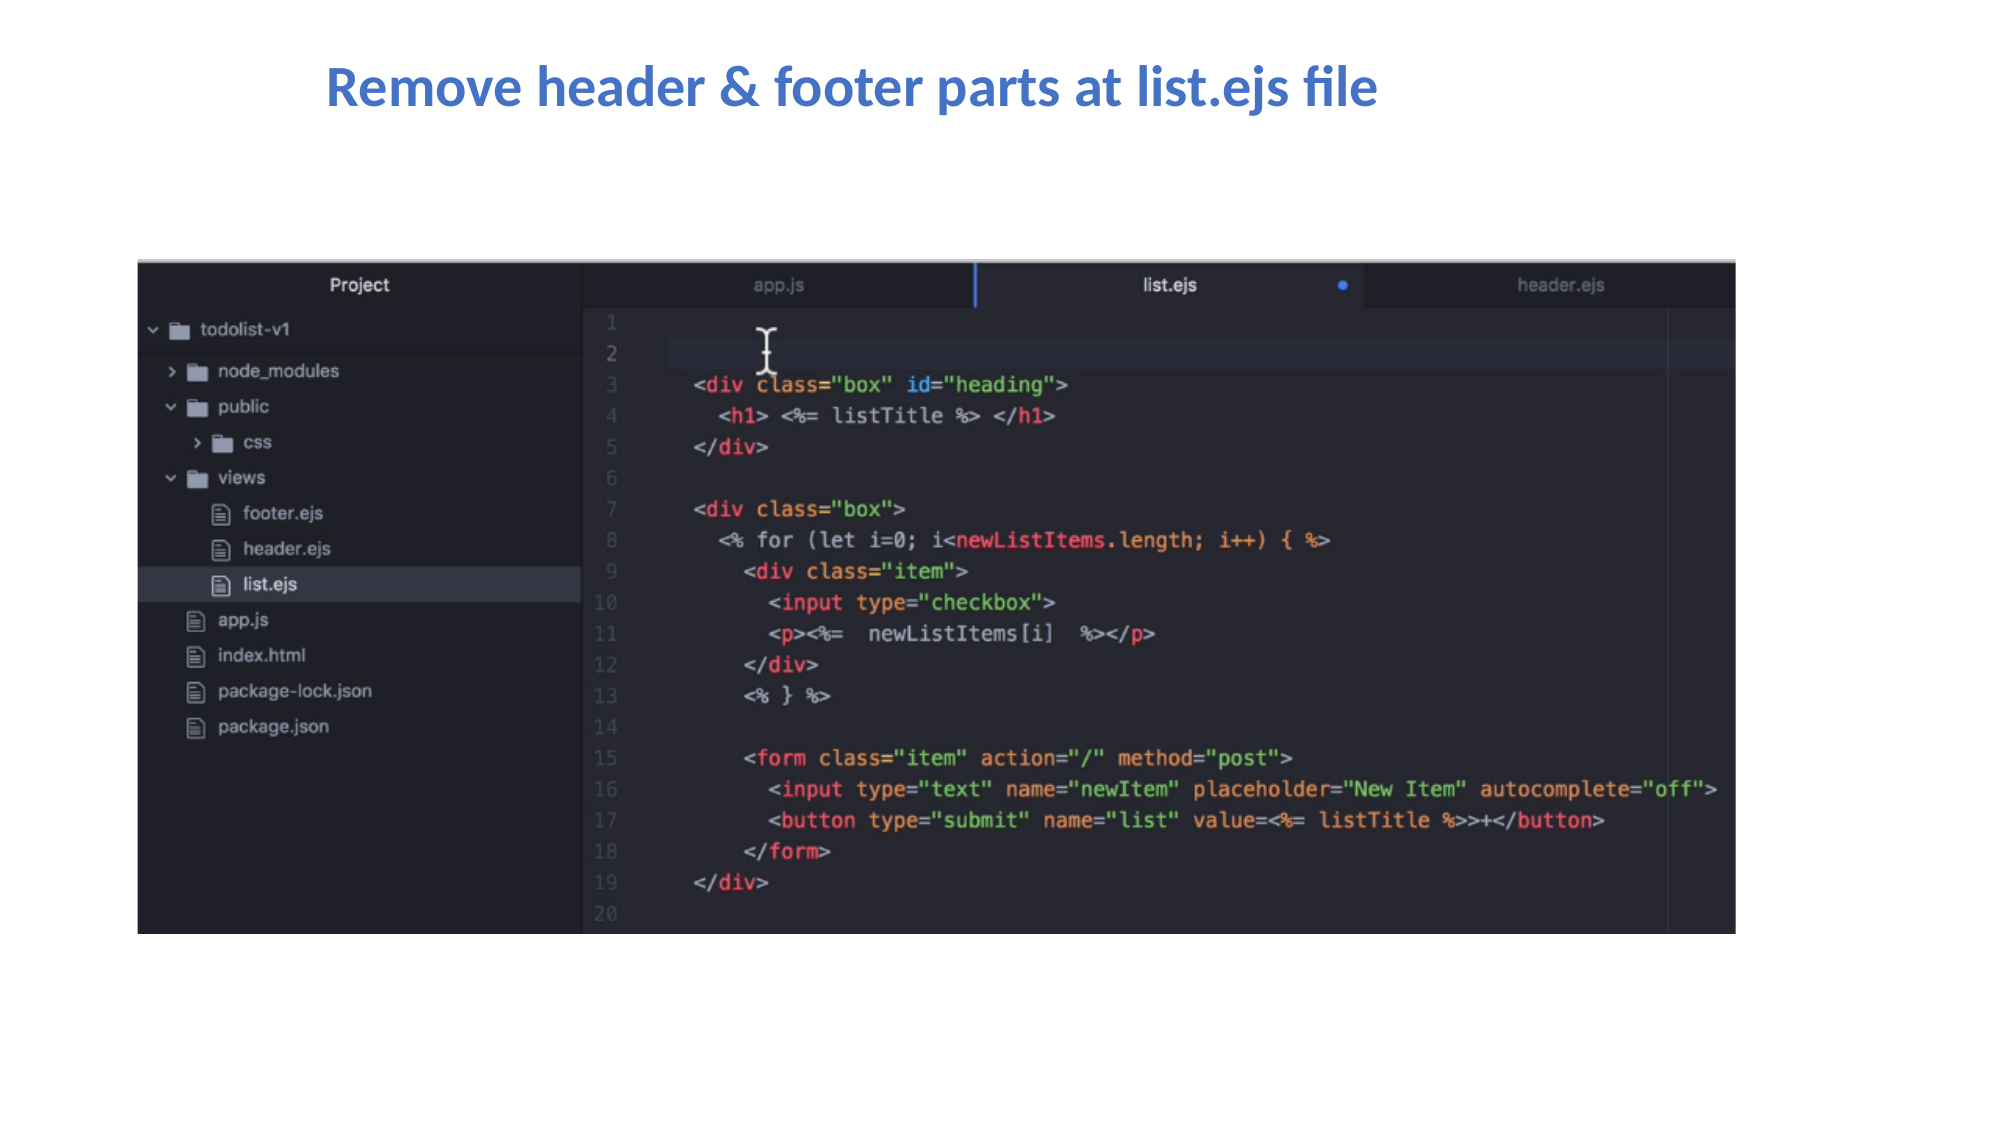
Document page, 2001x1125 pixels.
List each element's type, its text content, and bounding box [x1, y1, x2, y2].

picture [137, 259, 1736, 934]
text_box Remove header & footer parts at list.ejs file [311, 40, 1410, 126]
